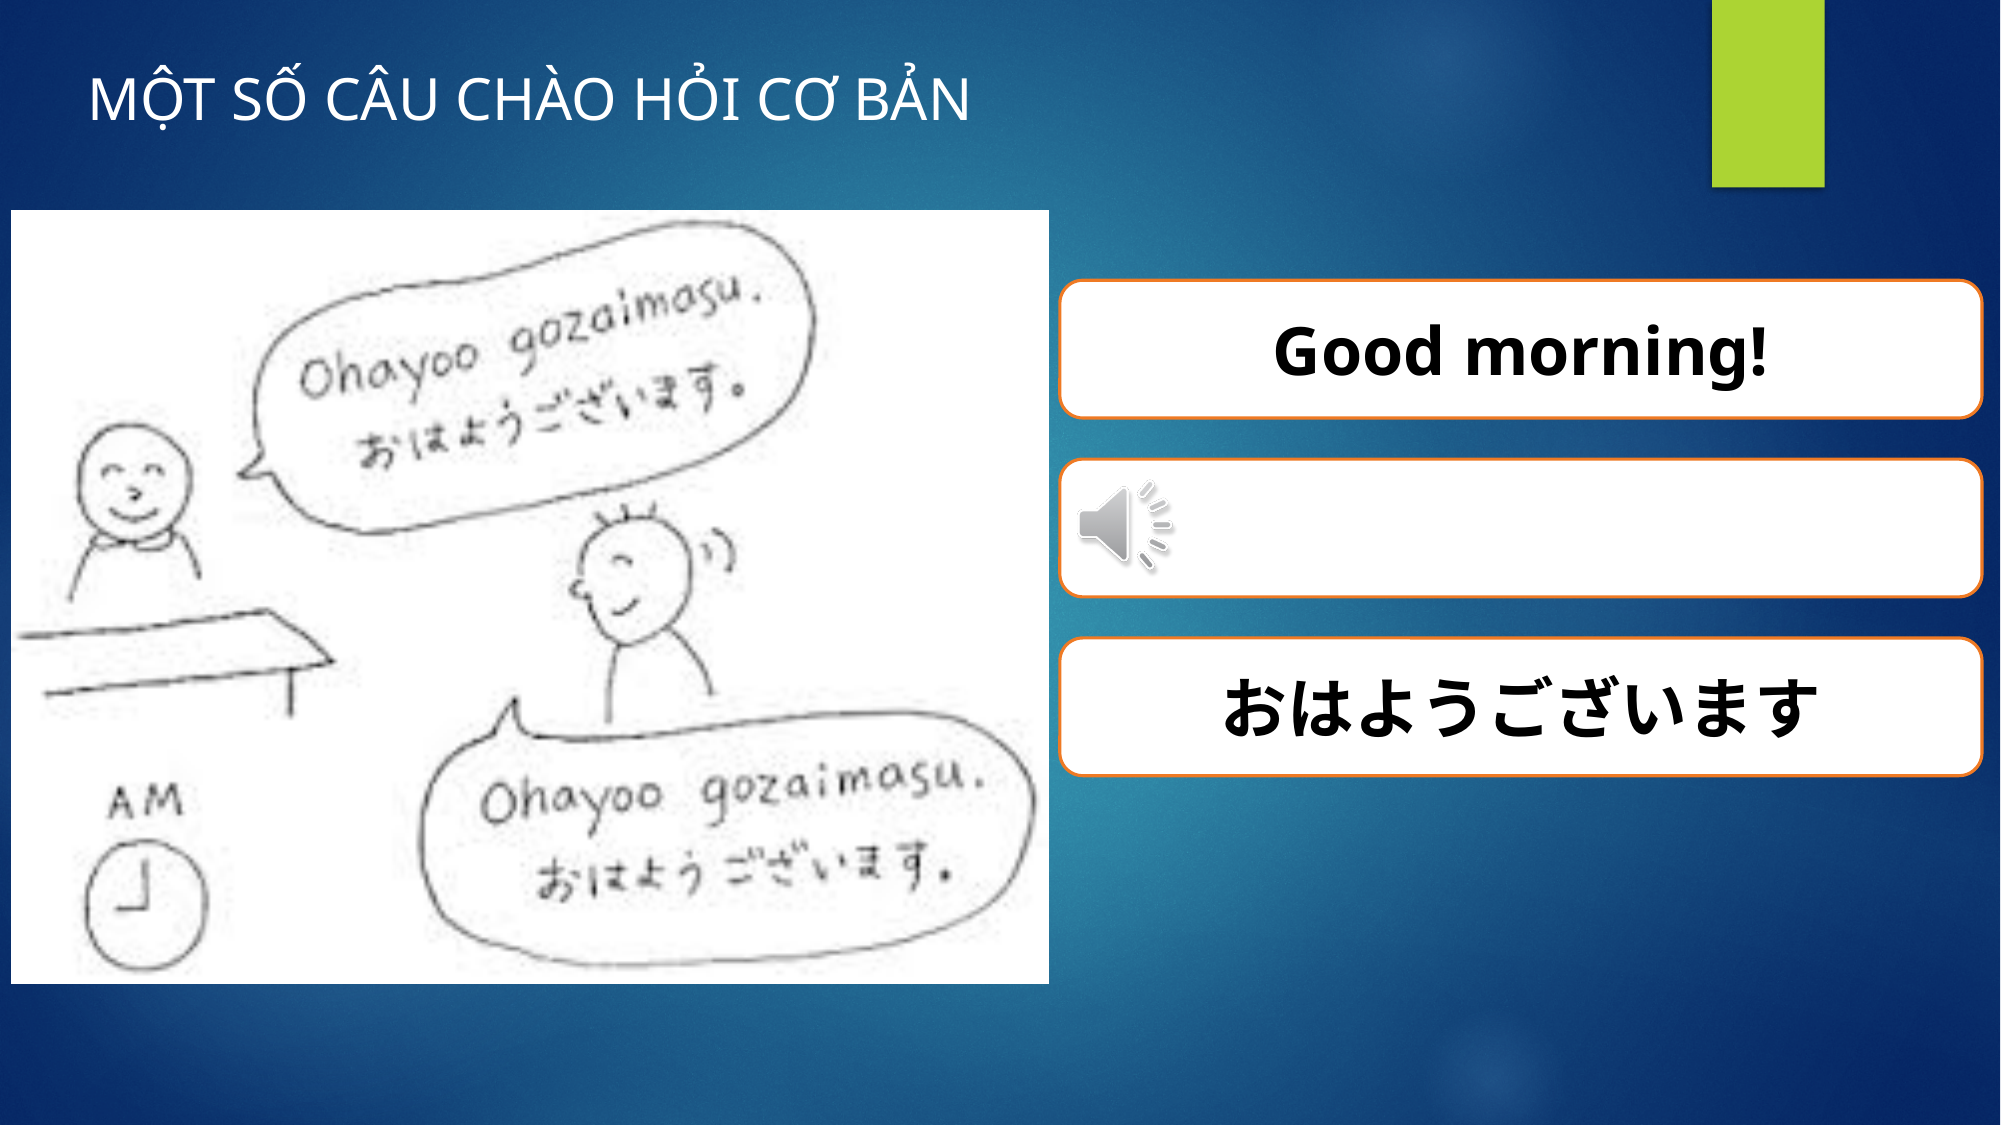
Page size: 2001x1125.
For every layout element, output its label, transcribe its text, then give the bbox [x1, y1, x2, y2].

text_box おはようございます [1059, 637, 1983, 776]
text_box Ohayo gozaimasu [1059, 459, 1983, 597]
text_box MỘT SỐ CÂU CHÀO HỎI CƠ BẢN [0, 54, 1060, 140]
picture [0, 0, 2001, 1125]
text_box Good morning! [1059, 280, 1983, 418]
